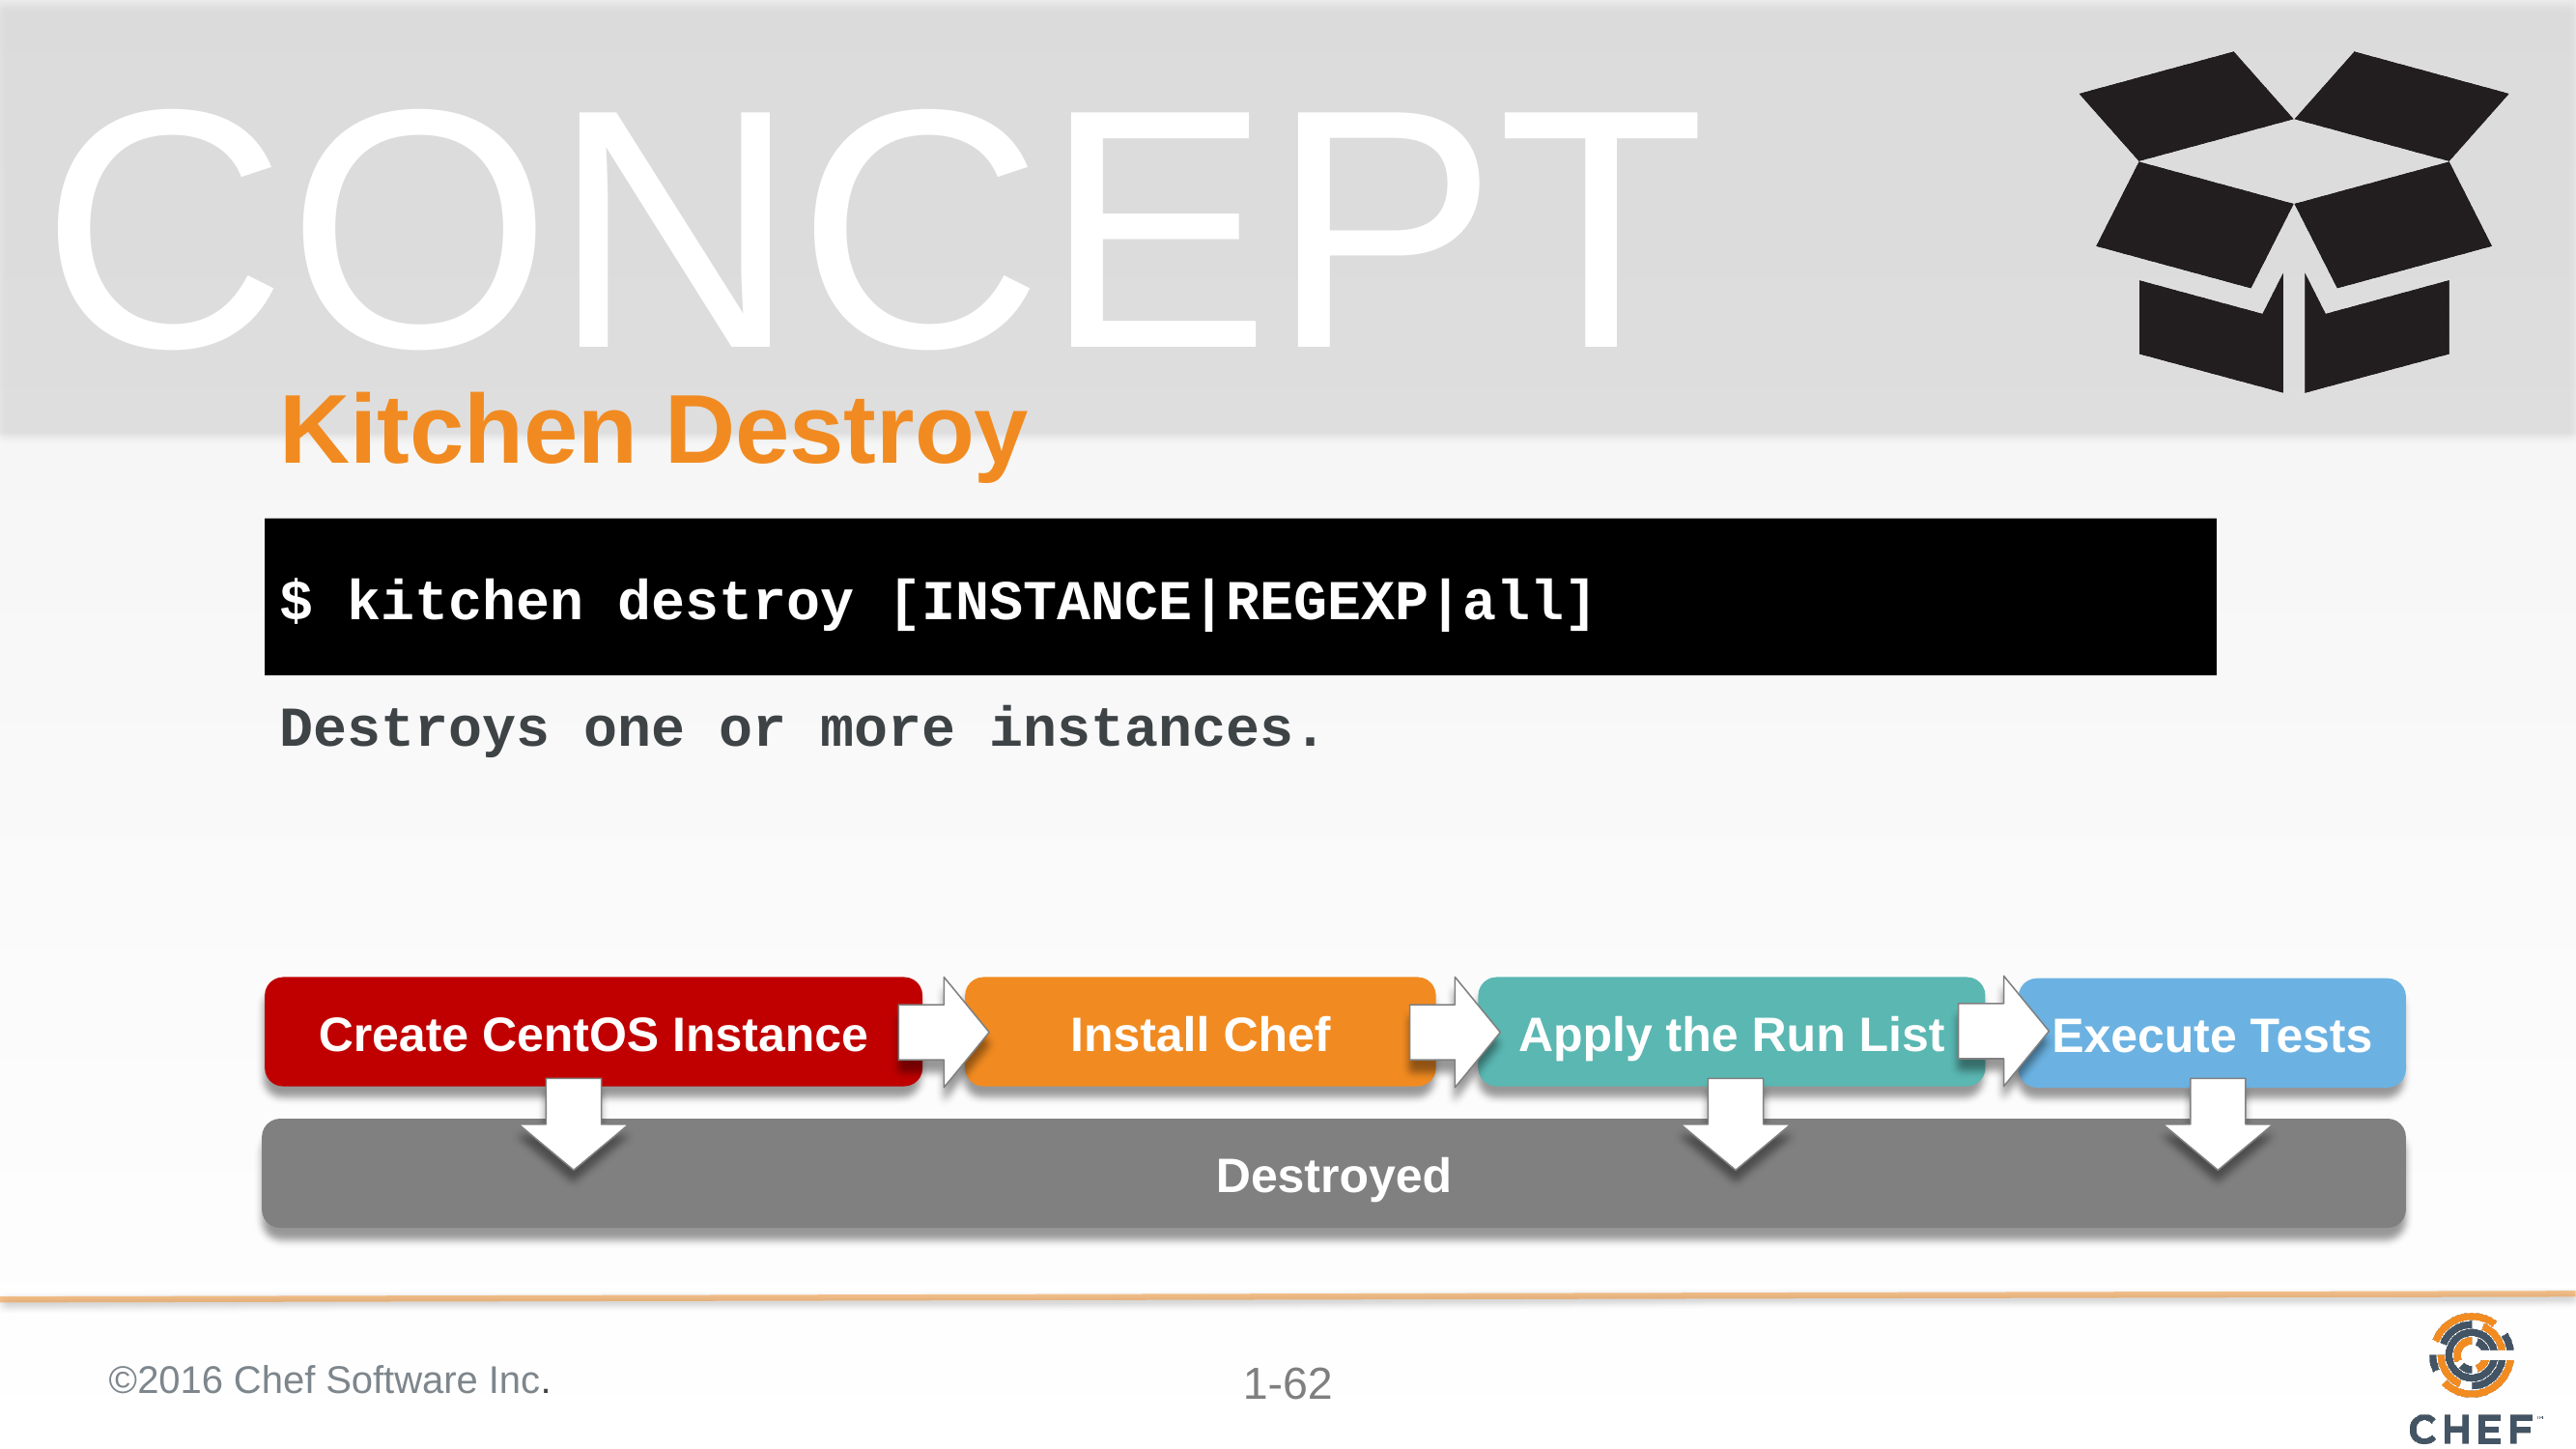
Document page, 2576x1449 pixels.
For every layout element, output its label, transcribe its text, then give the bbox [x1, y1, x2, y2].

text_box Destroyed [261, 1125, 265, 1221]
picture [2079, 51, 2509, 399]
text_box Install Chef [964, 976, 1437, 1088]
text_box Destroyed [1821, 1118, 2407, 1229]
text_box [1408, 976, 1501, 1089]
text_box Execute Tests [2018, 977, 2407, 1089]
text_box [1957, 975, 2051, 1088]
picture [2399, 1297, 2551, 1449]
title Kitchen Destroy [265, 363, 2217, 499]
text_box [518, 1077, 630, 1171]
text_box [897, 976, 990, 1089]
text_box Destroys one or more instances. [265, 675, 2217, 1049]
text_box [1680, 1077, 1792, 1171]
subtitle $ kitchen destroy [INSTANCE|REGEXP|all] [265, 518, 2217, 675]
text_box Apply the Run List [1477, 976, 1987, 1088]
text_box [265, 1079, 1821, 1231]
text_box [2162, 1077, 2275, 1171]
text_box Create CentOS Instance [264, 990, 920, 1088]
